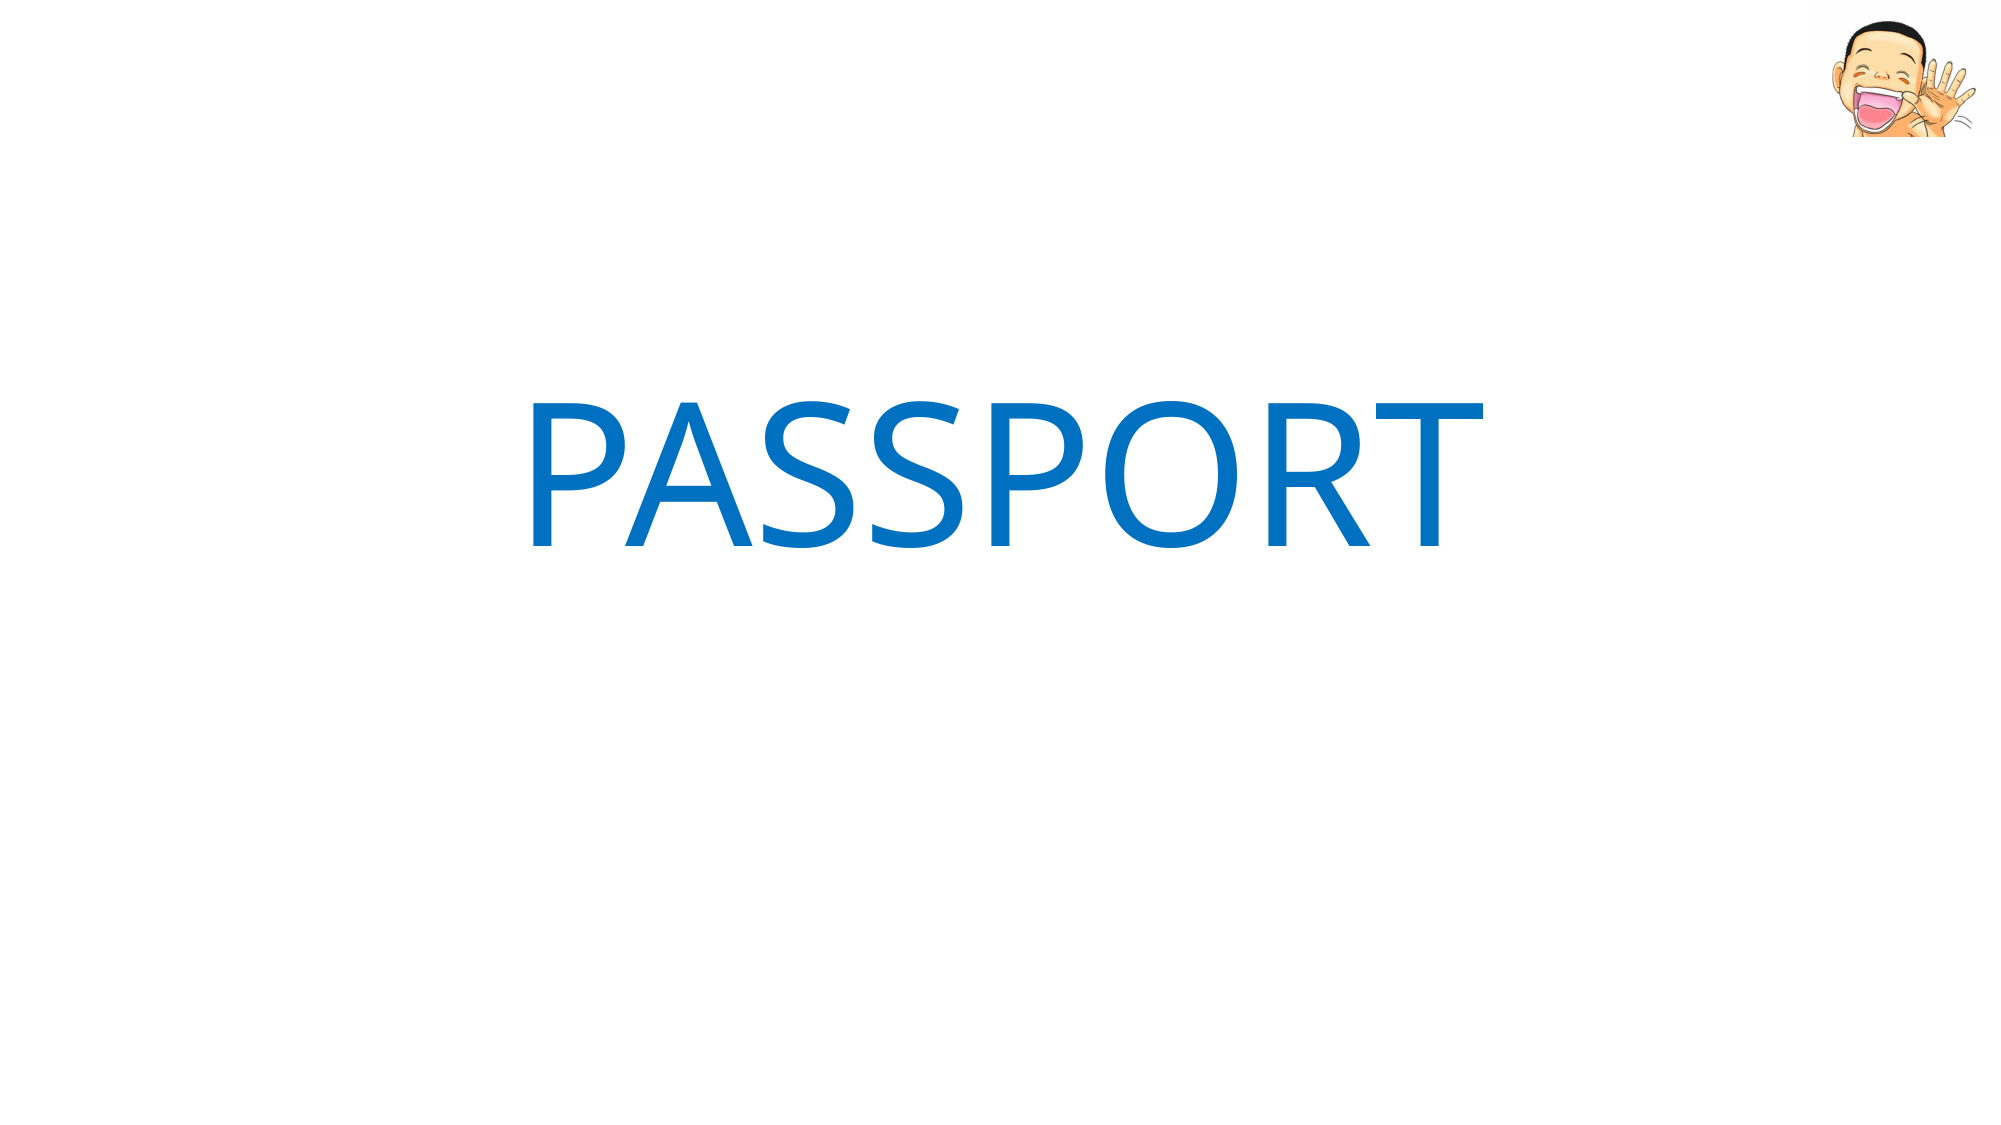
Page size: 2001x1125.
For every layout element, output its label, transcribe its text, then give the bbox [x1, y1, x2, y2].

text_box PASSPORT [0, 218, 2000, 594]
picture [1808, 0, 2000, 137]
